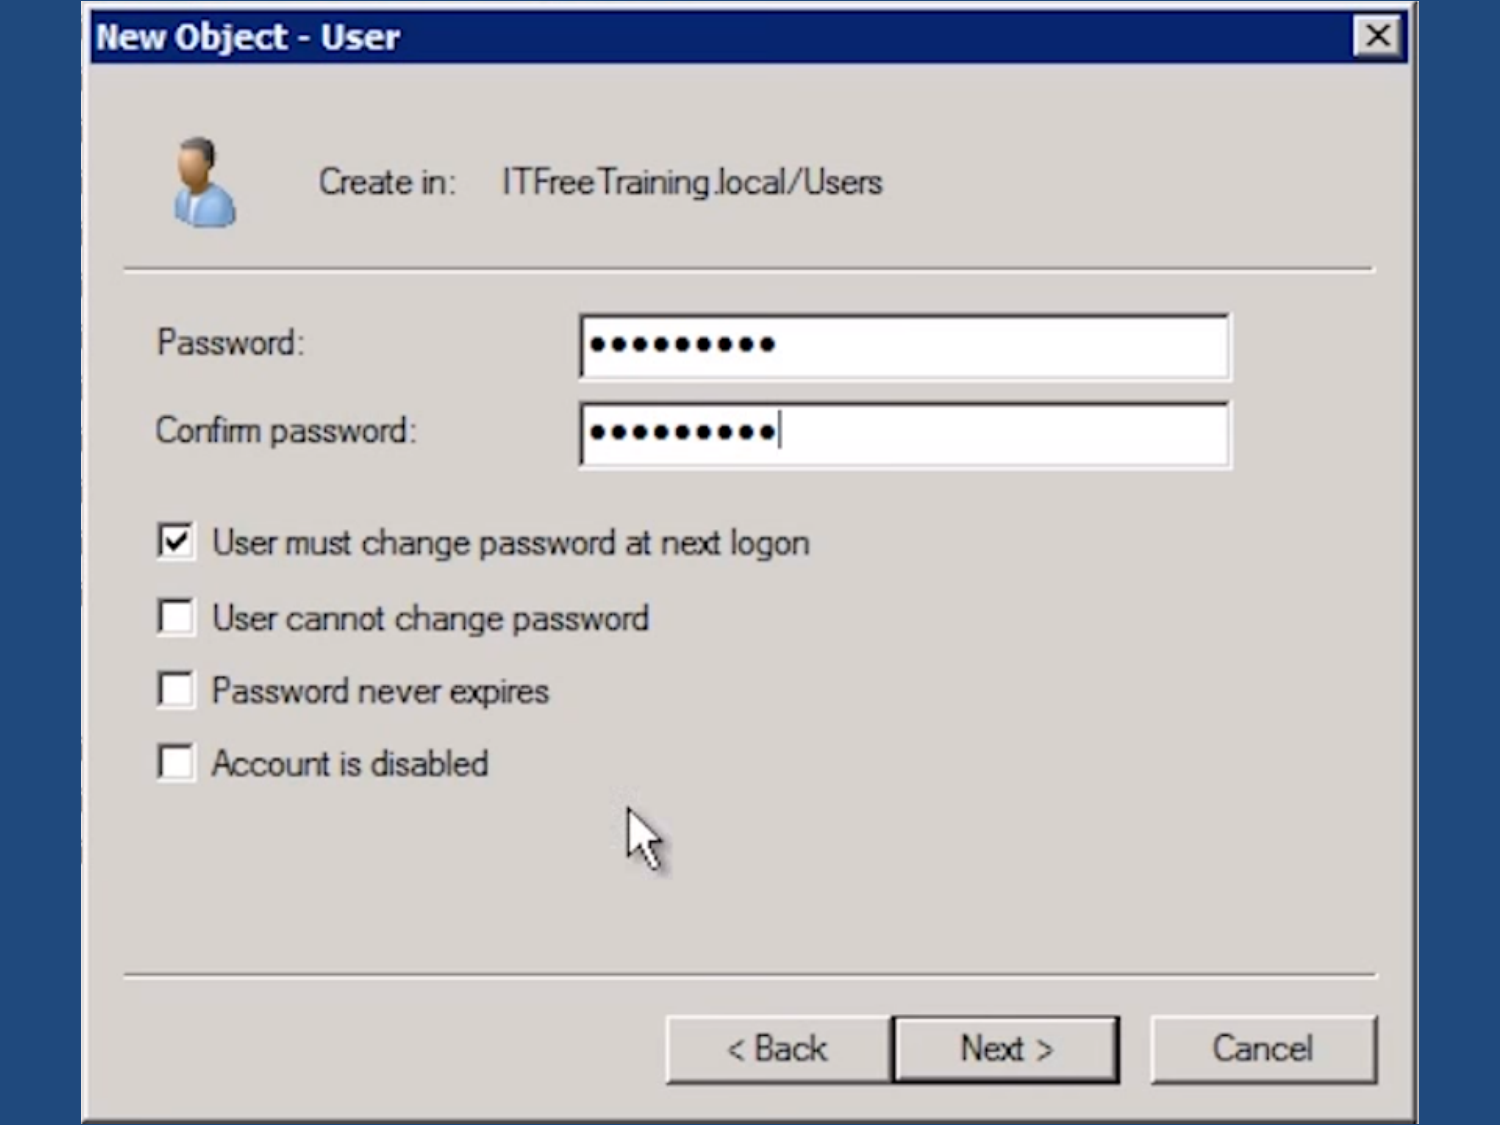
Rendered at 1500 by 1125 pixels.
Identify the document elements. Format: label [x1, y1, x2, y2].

picture [80, 1, 1419, 1124]
